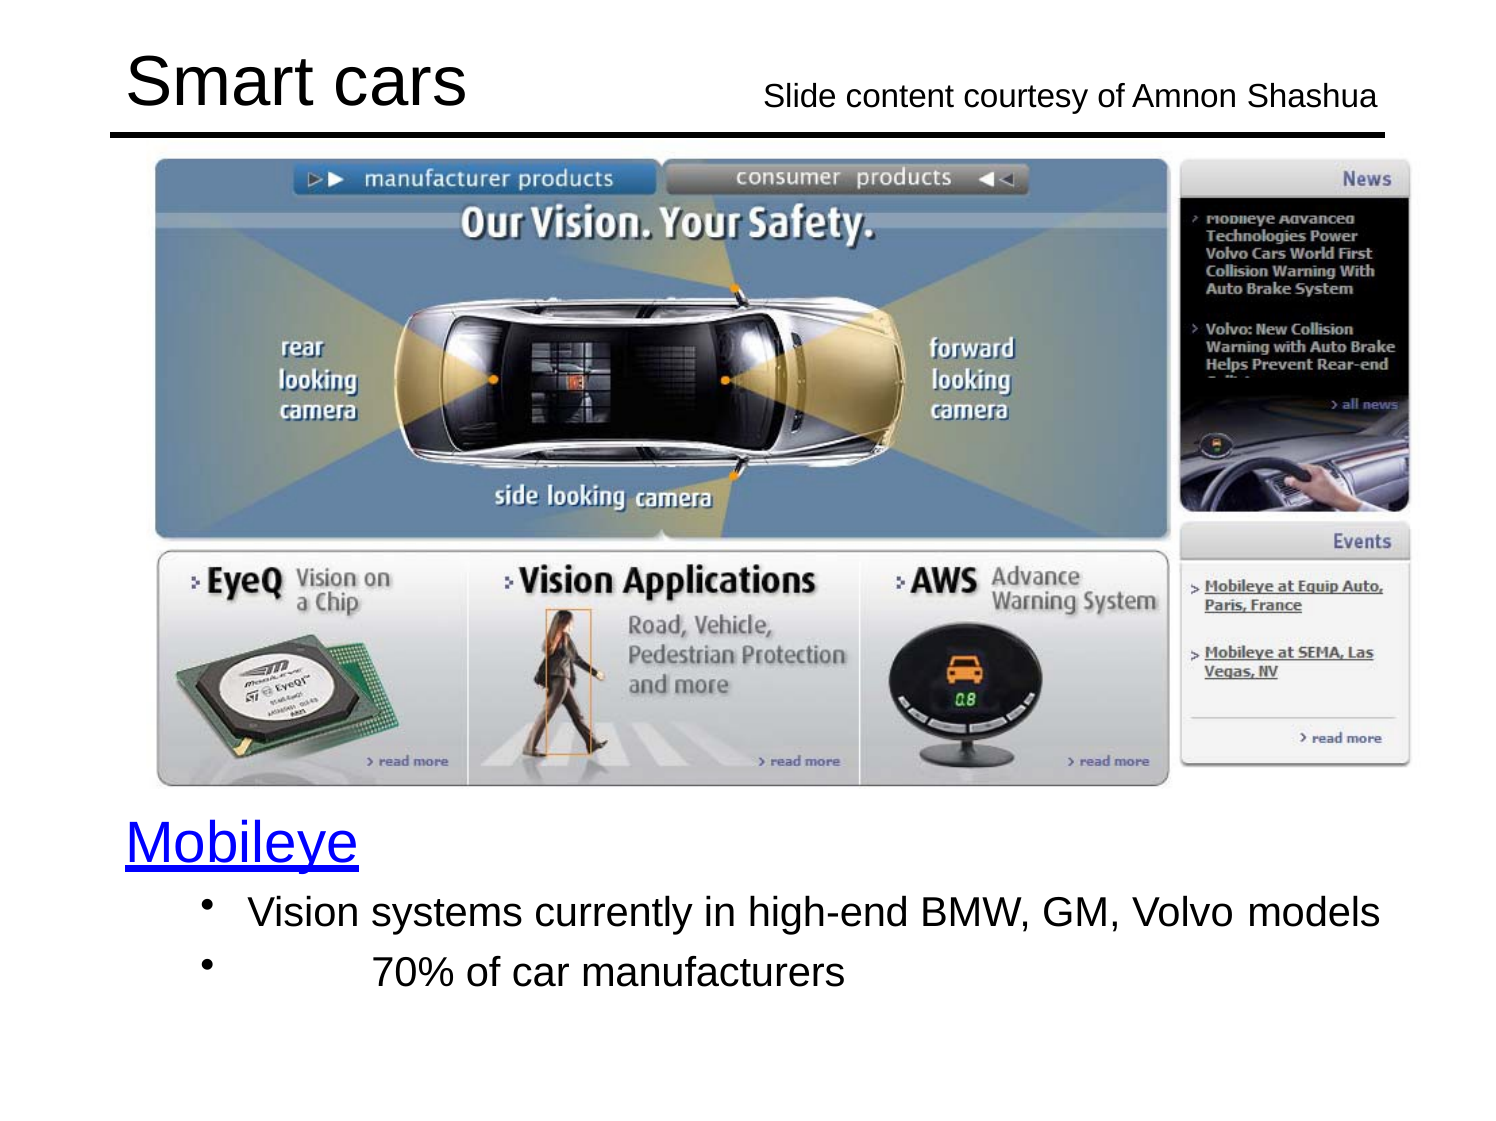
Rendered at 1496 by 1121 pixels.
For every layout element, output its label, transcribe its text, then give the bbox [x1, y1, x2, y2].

text_box [146, 140, 1421, 789]
text_box Mobileye Vision systems currently in high-end BMW, GM, Volvo models 70% of car manufacturers [123, 787, 1393, 995]
title Smart cars [123, 32, 471, 222]
text_box Slide content courtesy of Amnon Shashua [760, 72, 1387, 115]
